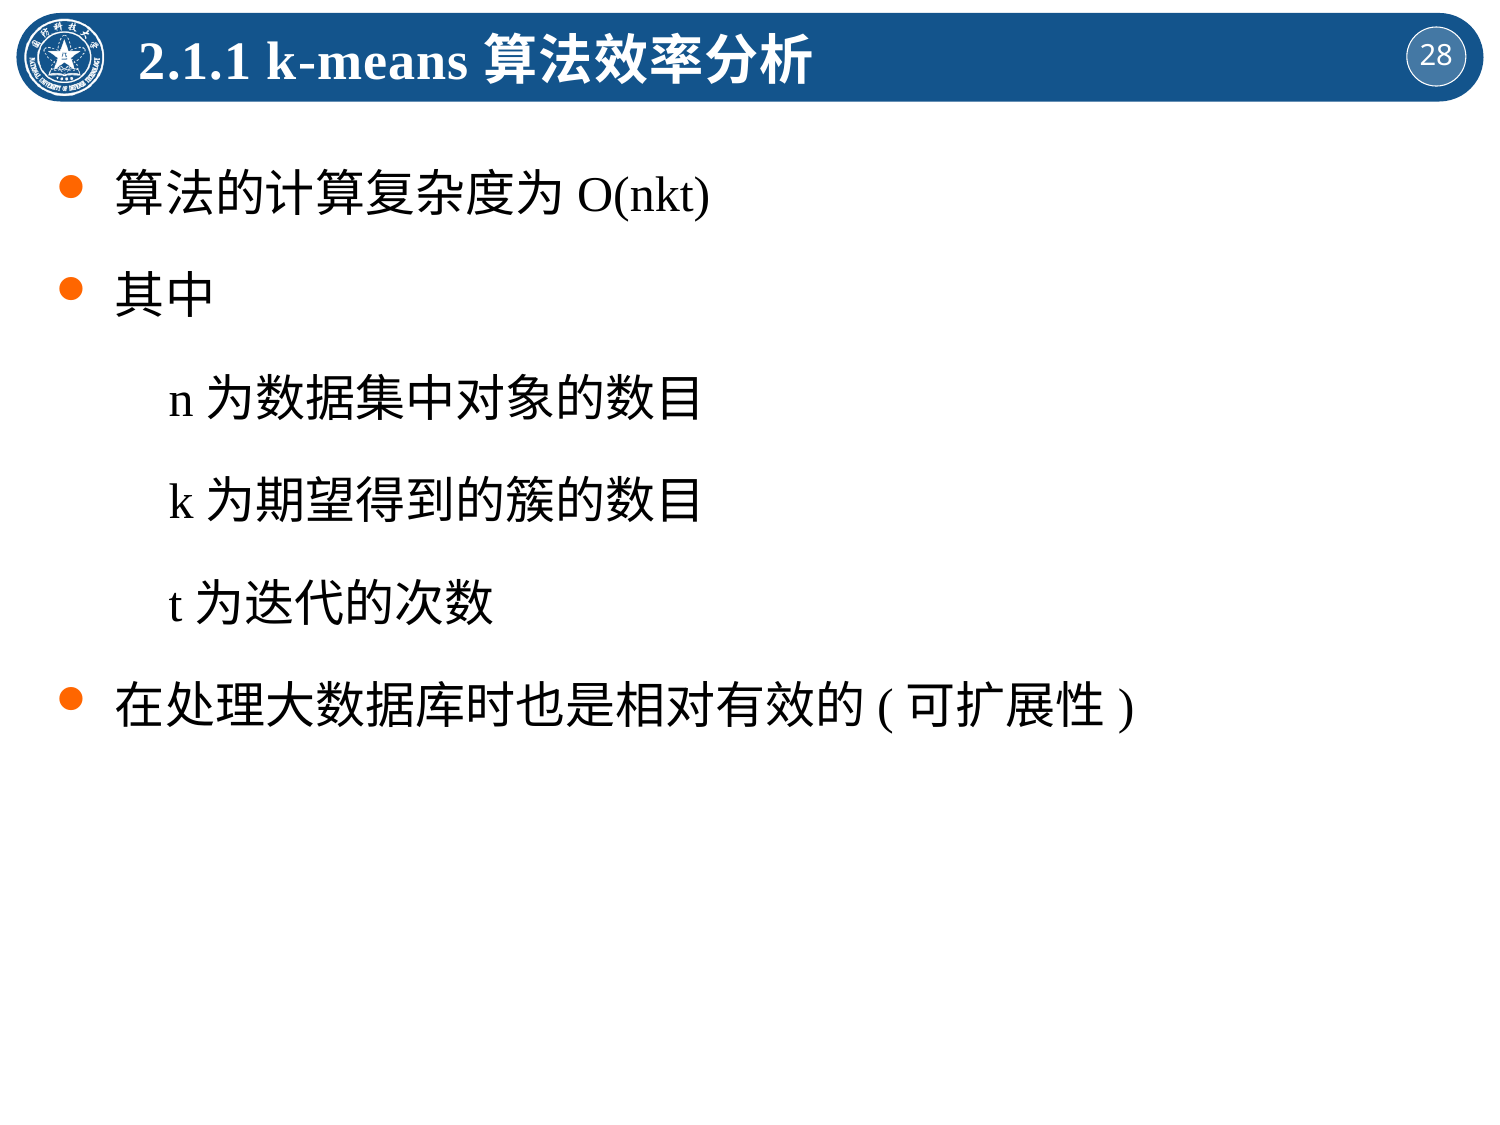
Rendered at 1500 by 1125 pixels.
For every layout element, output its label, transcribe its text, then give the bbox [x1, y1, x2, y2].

title 2.1.1 k-means算法效率分析 [124, 17, 1237, 124]
list 算法的计算复杂度为O(nkt) 其中 n为数据集中对象的数目 k为期望得到的簇的数目 t为迭代的次数 在处理大数据库时也是相对有效的(可扩展性) [41, 124, 1392, 777]
picture [16, 9, 111, 104]
